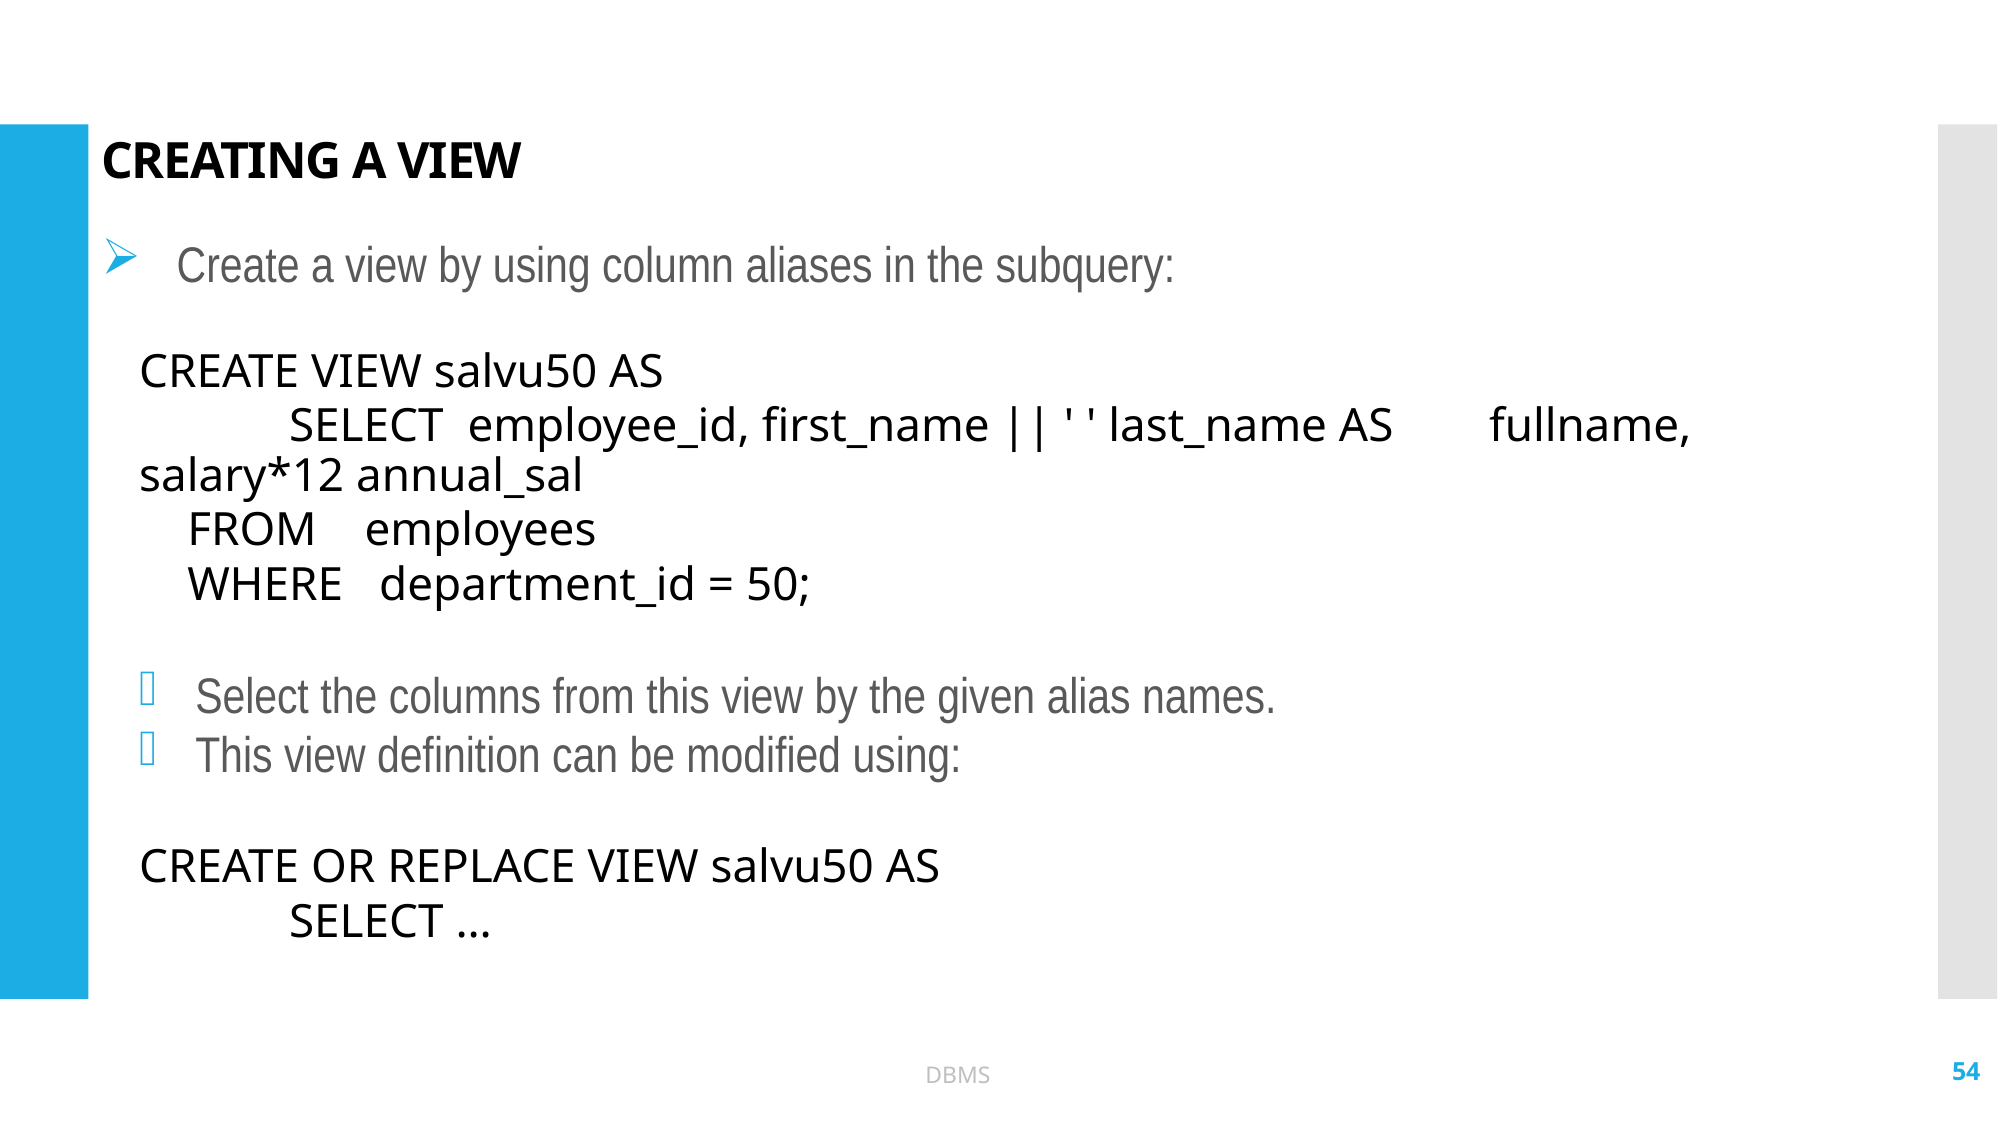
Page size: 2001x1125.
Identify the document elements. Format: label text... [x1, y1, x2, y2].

slide_number 54 [1744, 1042, 1996, 1103]
list Create a view by using column aliases in the subquery: CREATE VIEW salvu50 AS SELECT employee_id, first_name || ' ' last_name AS fullname, salary*12 annual_sal FROM employees WHERE department_id = 50; Select the columns from this view by the given alias names. This view definition can be modified using: CREATE OR REPLACE VIEW salvu50 AS SELECT … [86, 231, 1830, 1036]
title CREATING A VIEW [86, 128, 1653, 189]
footer DBMS [473, 1046, 1443, 1107]
